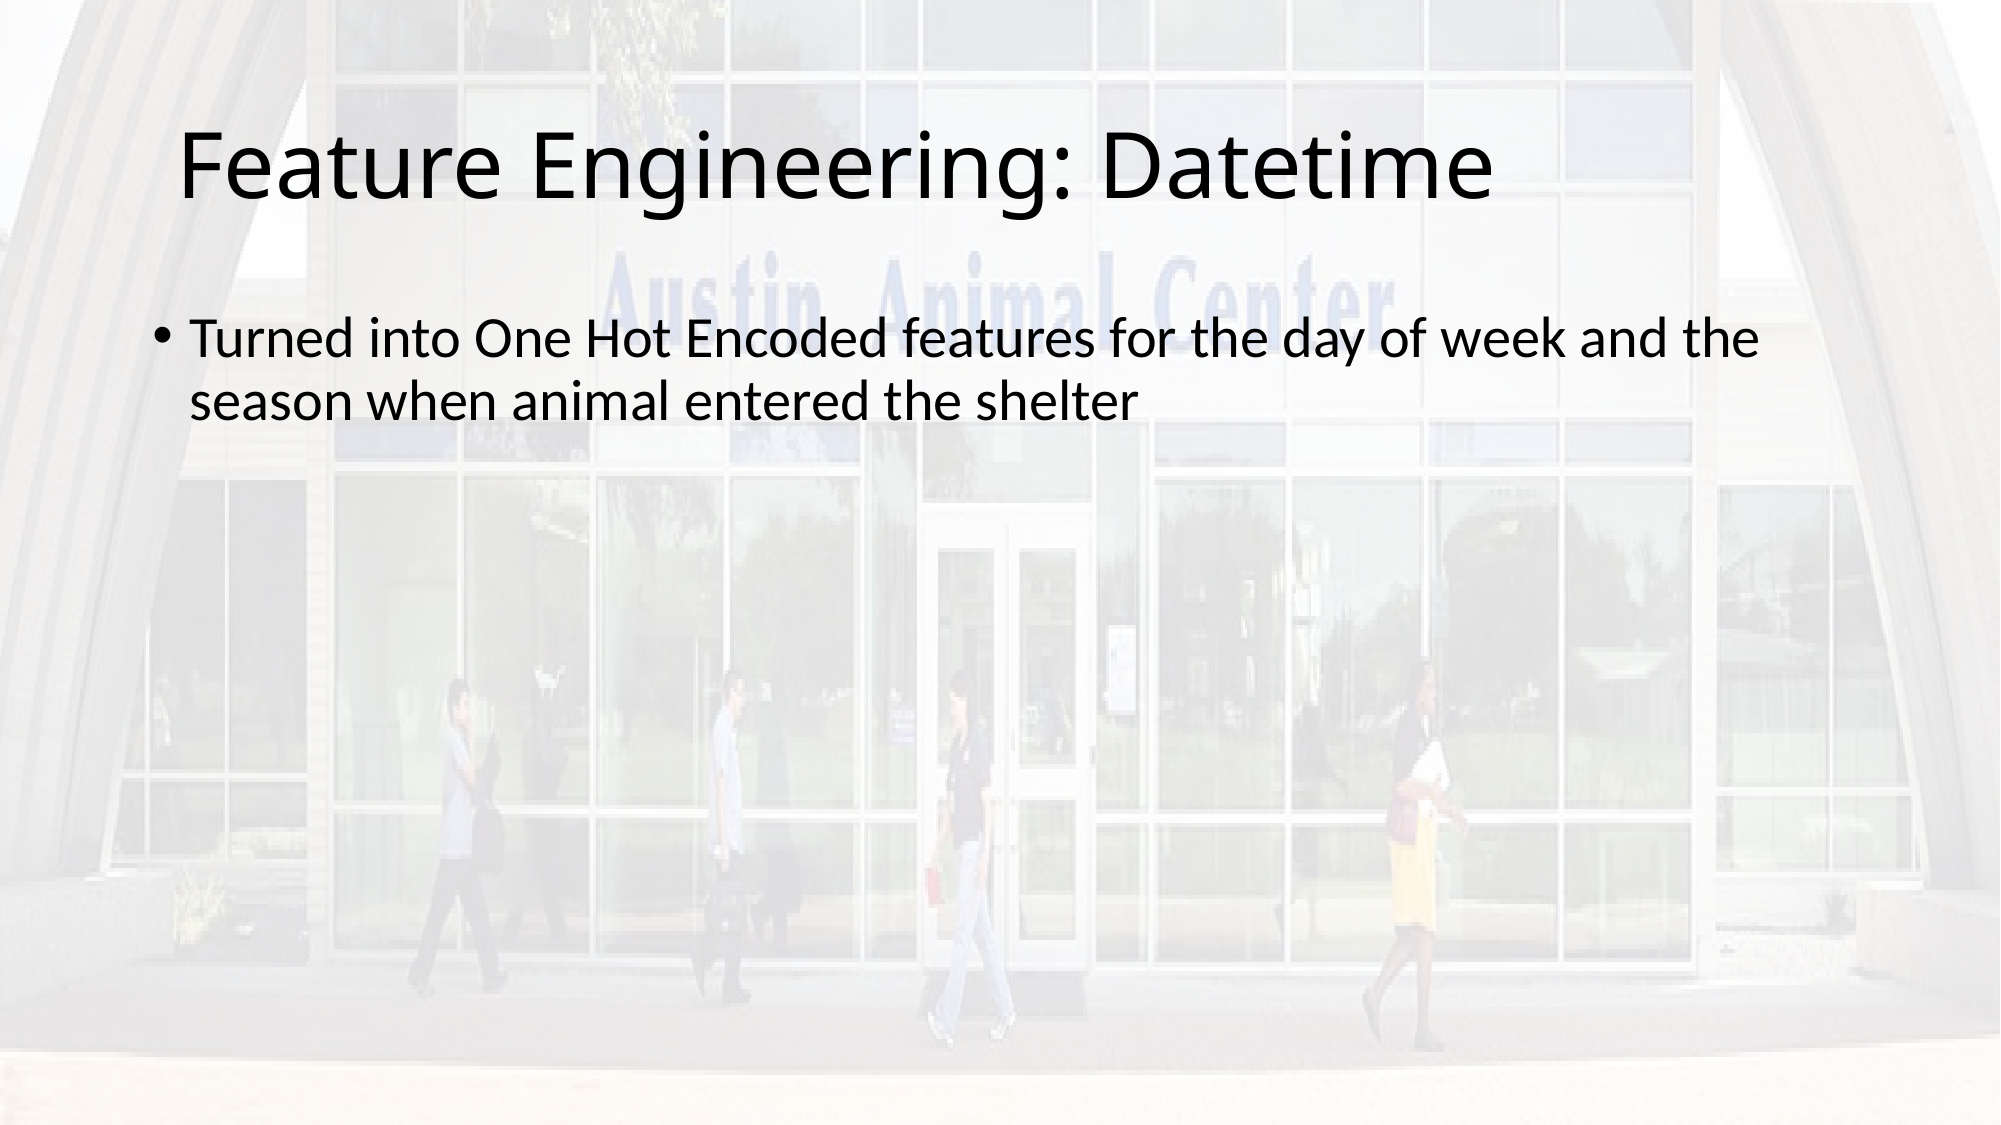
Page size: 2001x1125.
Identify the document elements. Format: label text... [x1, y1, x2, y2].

title Feature Engineering: Datetime [137, 59, 1863, 278]
list Turned into One Hot Encoded features for the day of week and the season when animal entered the shelter [137, 299, 1863, 1014]
